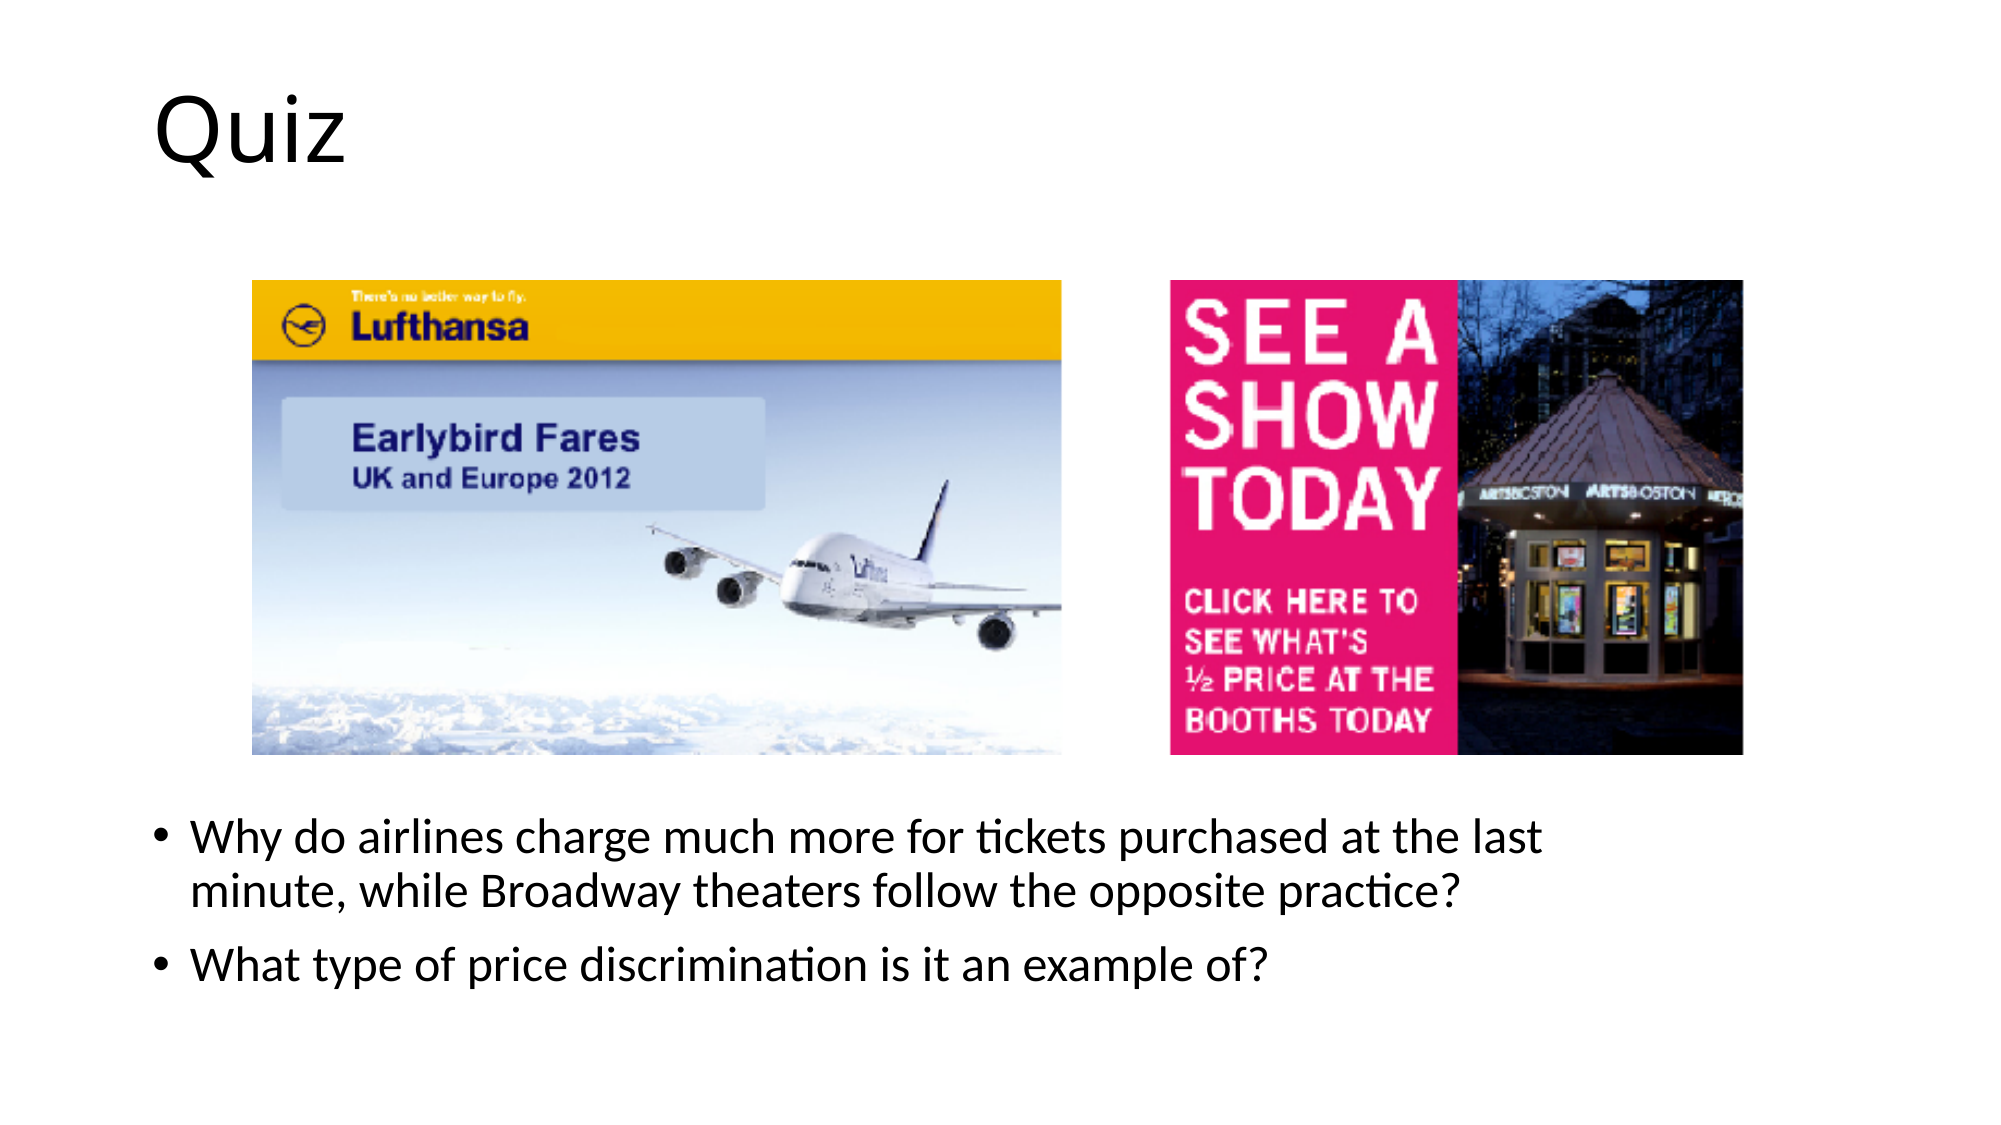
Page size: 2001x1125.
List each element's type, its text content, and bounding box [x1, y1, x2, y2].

text_box Why do airlines charge much more for tickets purchased at the last minute, while Broadway theaters follow the opposite practice? What type of price discrimination is it an example of? [137, 802, 1713, 1074]
title Quiz [137, 24, 1863, 242]
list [252, 280, 1748, 755]
